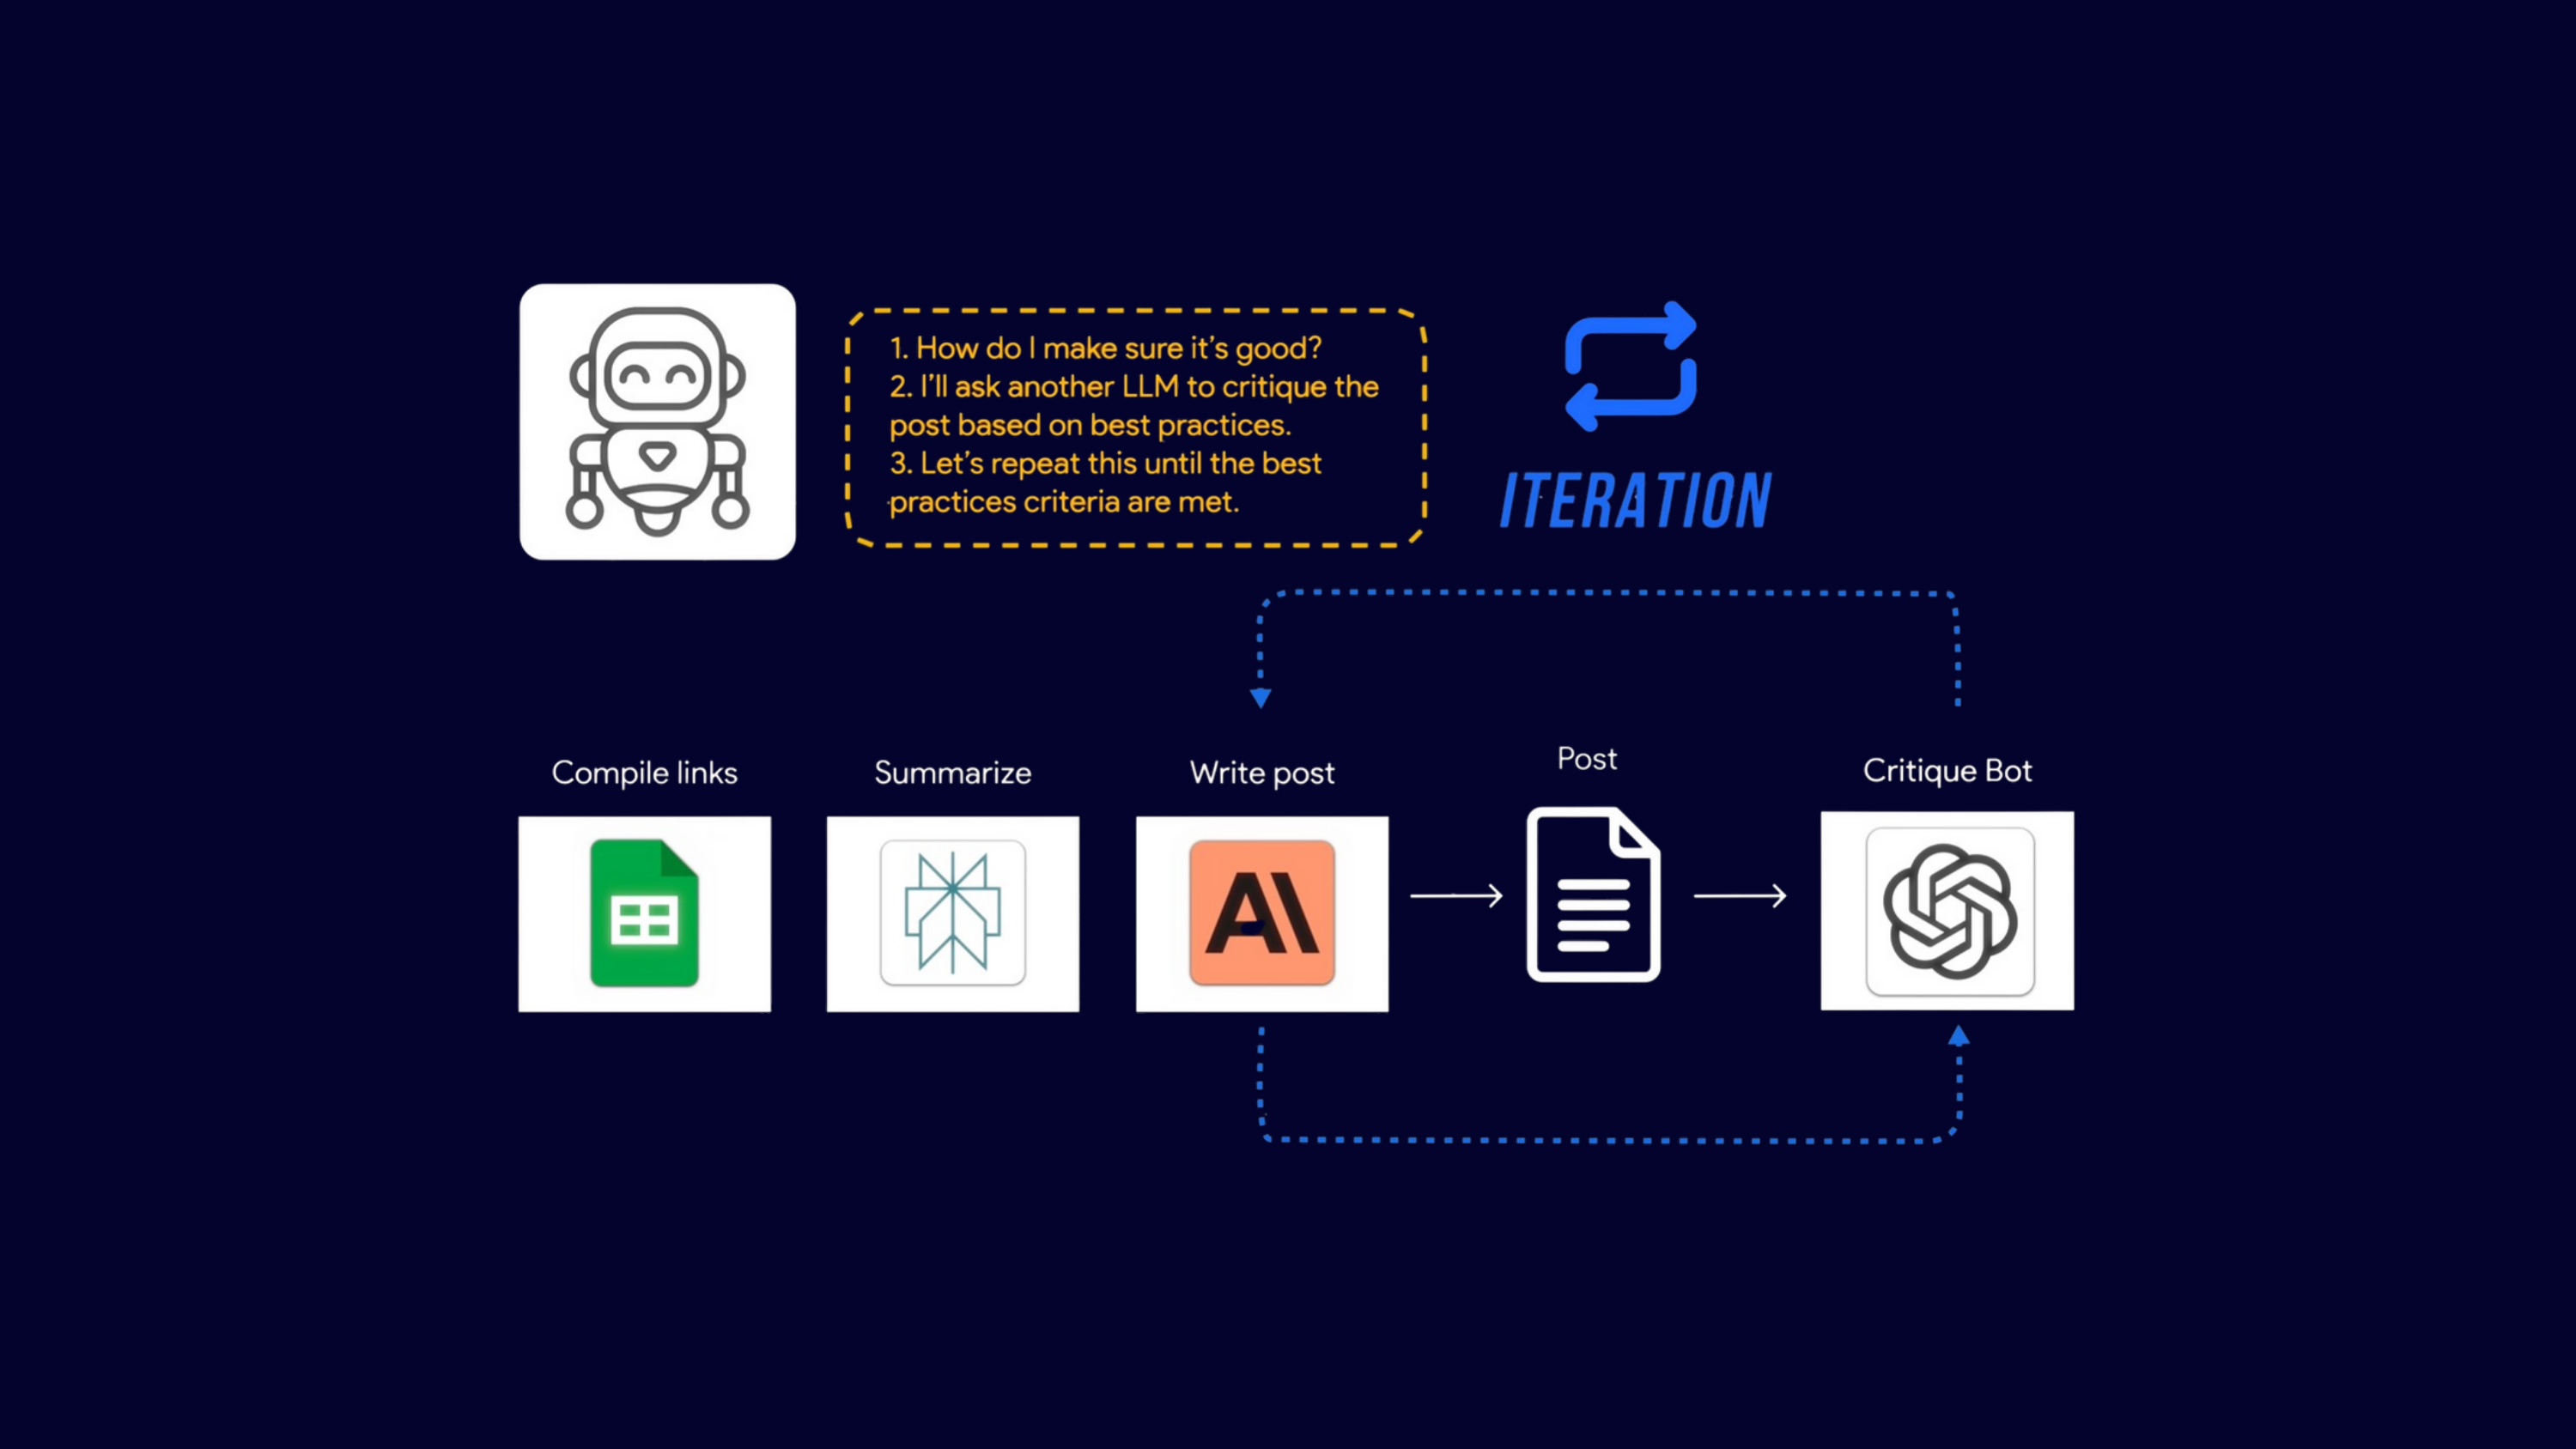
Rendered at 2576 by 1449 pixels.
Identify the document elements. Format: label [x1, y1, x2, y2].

text_box [483, 268, 2093, 1180]
